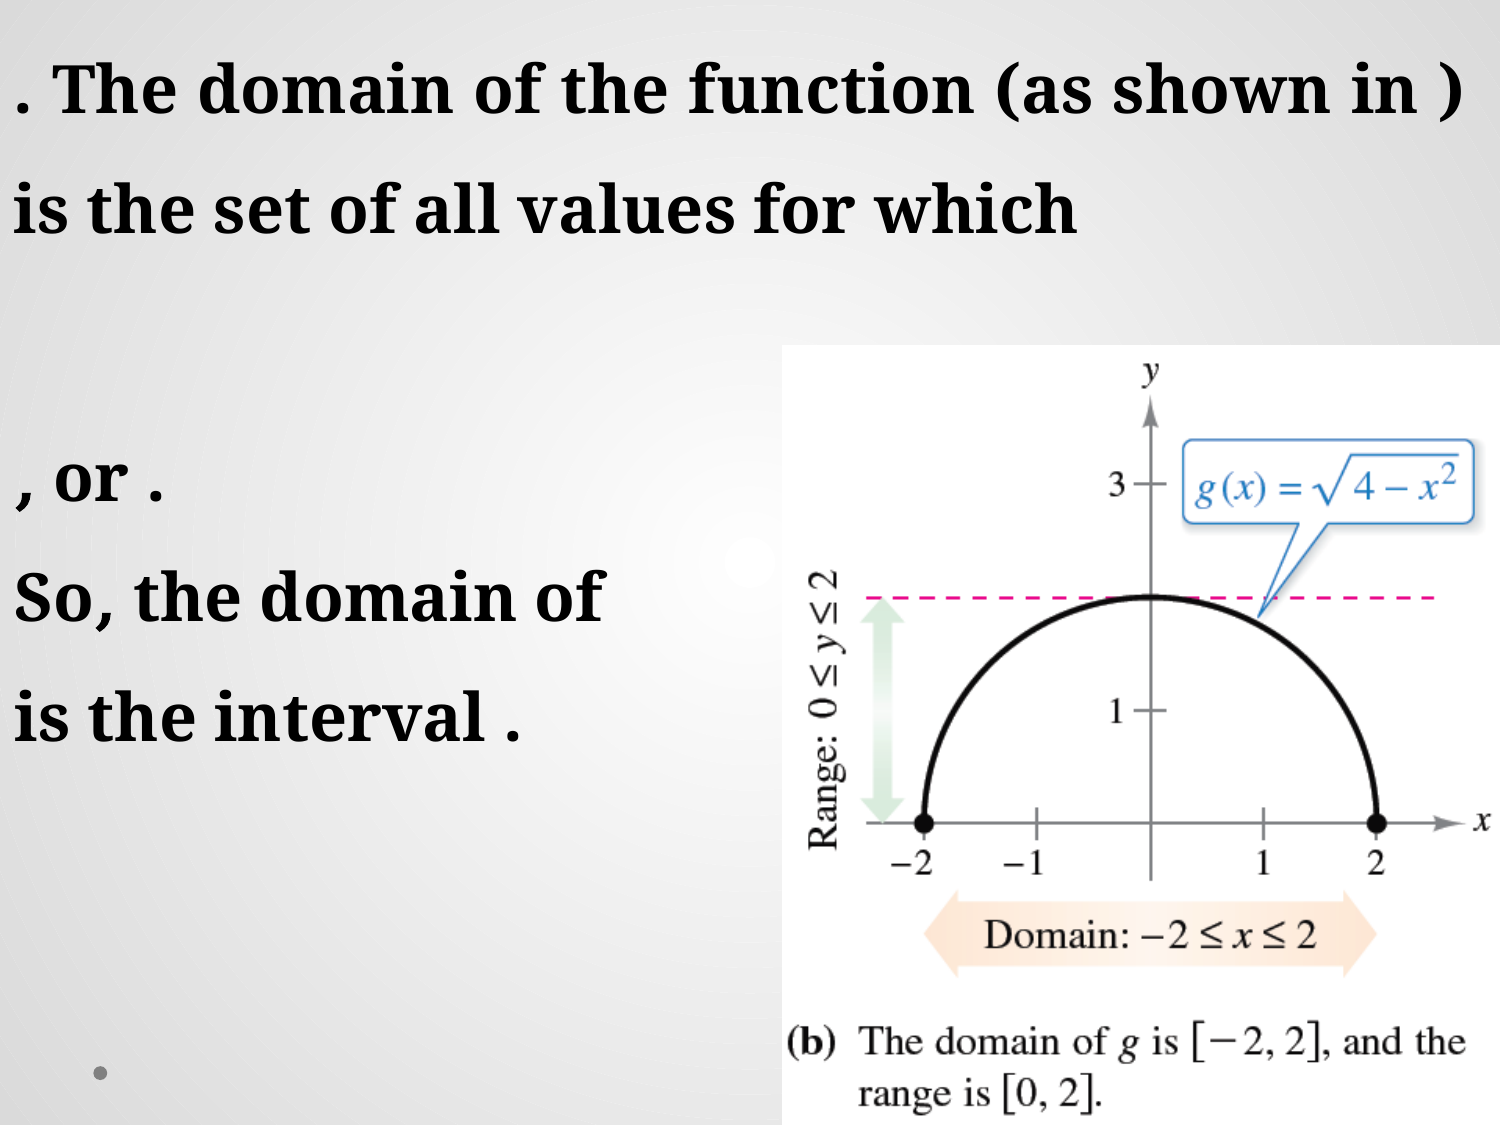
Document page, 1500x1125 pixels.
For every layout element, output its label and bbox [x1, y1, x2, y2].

picture [782, 345, 1500, 1125]
